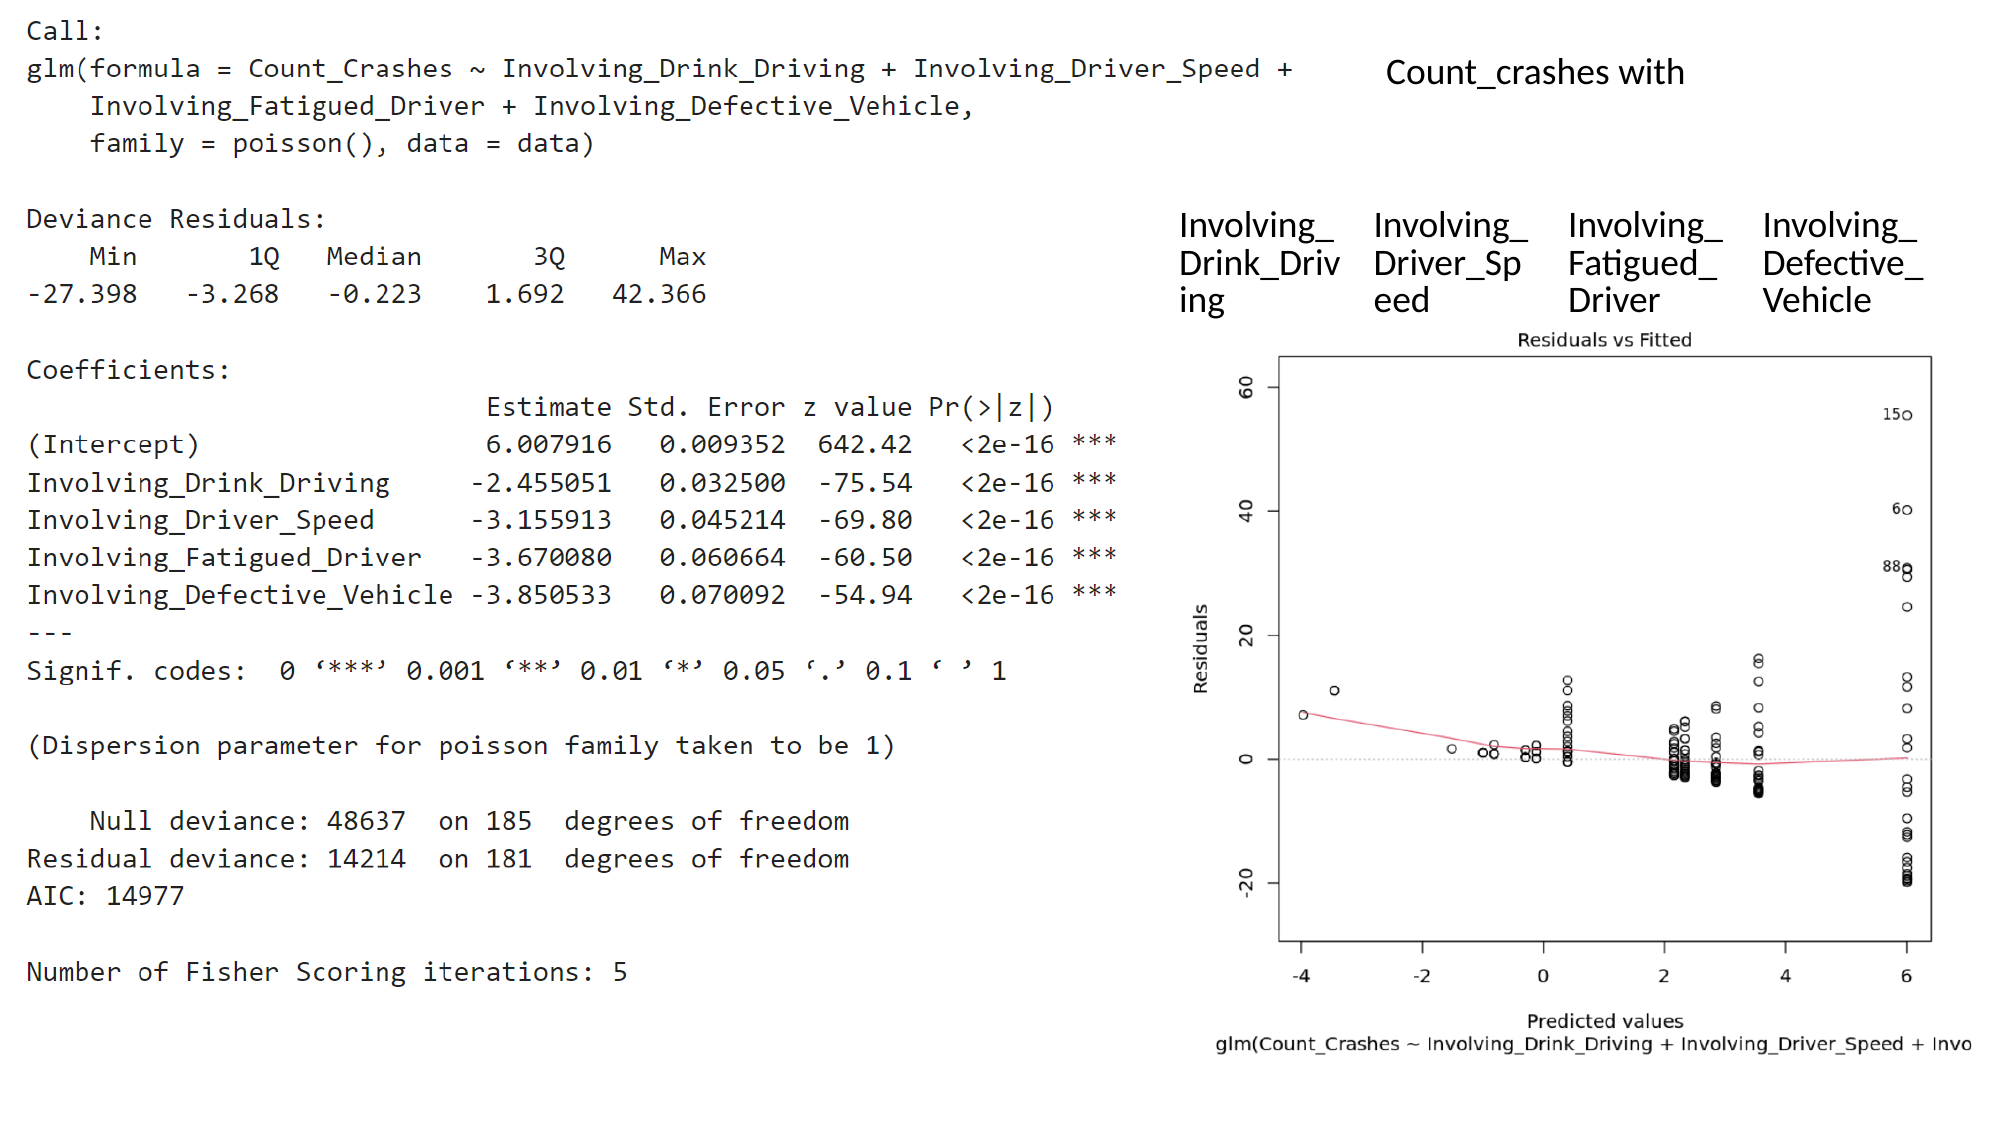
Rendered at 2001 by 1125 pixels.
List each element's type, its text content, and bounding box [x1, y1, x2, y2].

table_header Involving_Fatigued_Driver [1553, 135, 1748, 324]
table_header Involving_Defective_Vehicle [1748, 135, 1942, 324]
picture [19, 13, 1981, 1060]
table_header Involving_Drink_Driving [1300, 135, 1359, 324]
text_box Count_crashes with [1371, 39, 1961, 99]
table_header Involving_Driver_Speed [1359, 135, 1553, 324]
